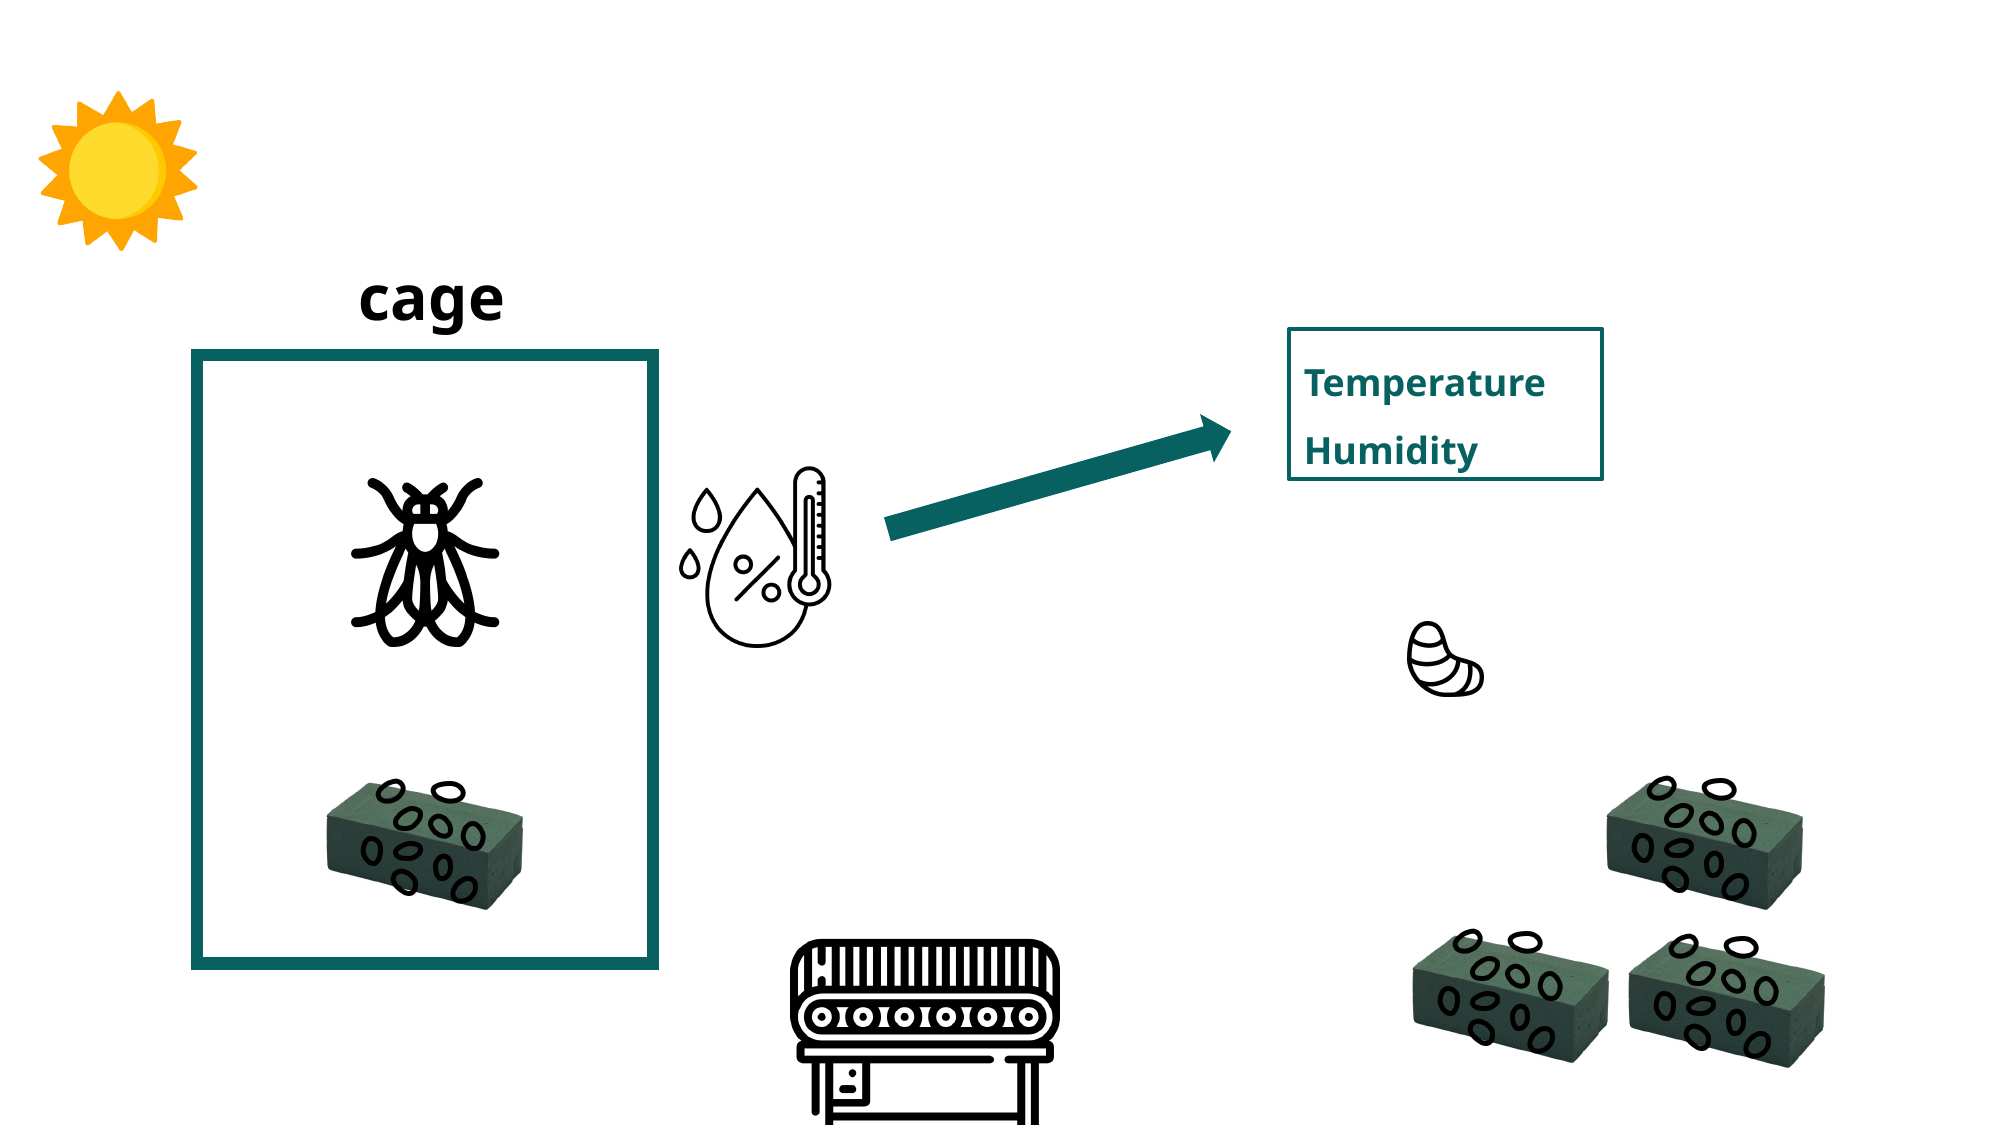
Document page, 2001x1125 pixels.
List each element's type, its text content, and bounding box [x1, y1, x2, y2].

picture [1602, 758, 1829, 1076]
picture [322, 761, 528, 921]
picture [652, 454, 858, 660]
picture [38, 91, 198, 251]
picture [790, 911, 1060, 1125]
text_box [196, 354, 654, 965]
text_box [884, 413, 1232, 542]
picture [1407, 621, 1484, 698]
picture [1407, 911, 1613, 1071]
text_box cage [322, 250, 542, 340]
text_box Temperature Humidity [1288, 329, 1603, 480]
picture [341, 478, 509, 647]
